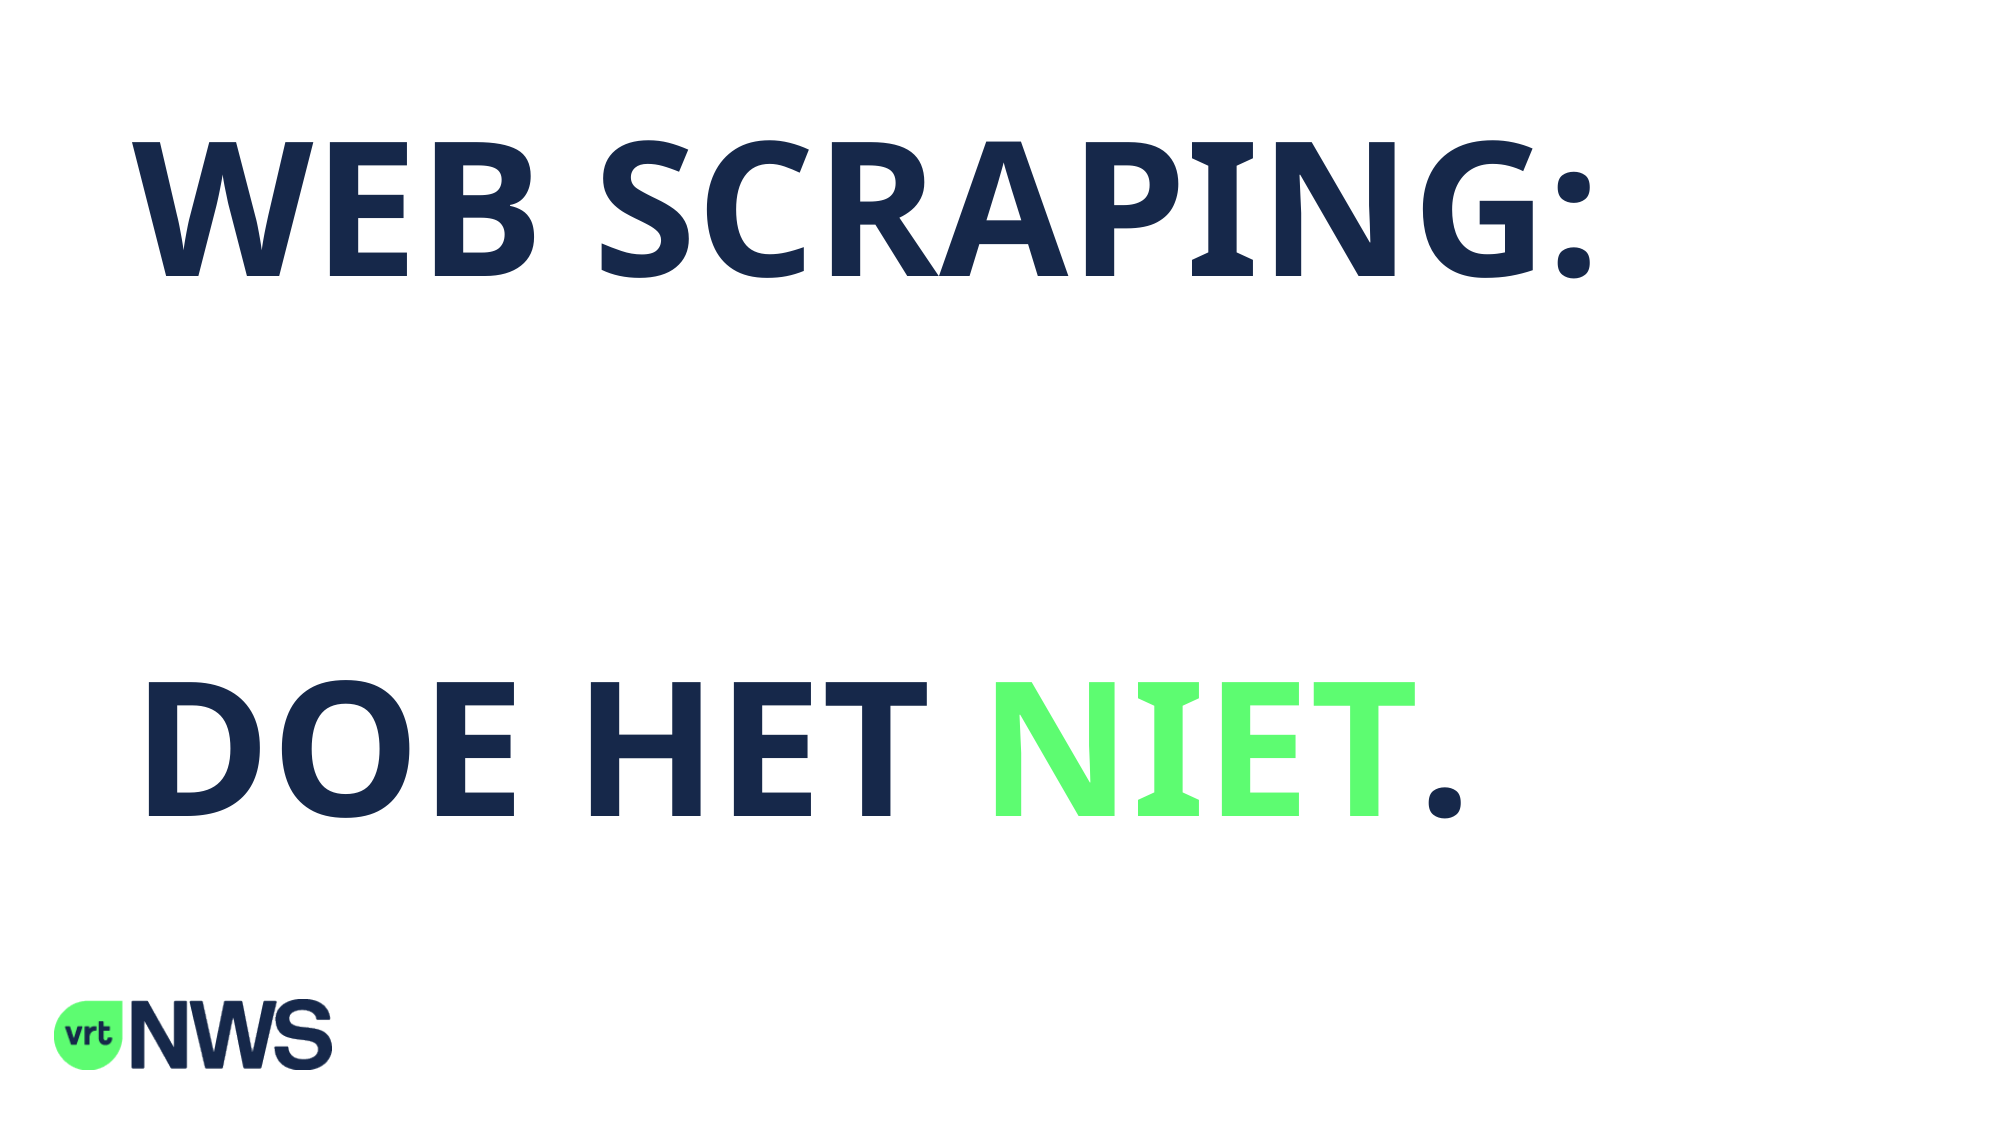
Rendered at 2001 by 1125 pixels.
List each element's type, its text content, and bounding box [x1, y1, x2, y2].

title Web scraping: doe het niet. [132, 132, 1868, 607]
picture [54, 999, 332, 1070]
